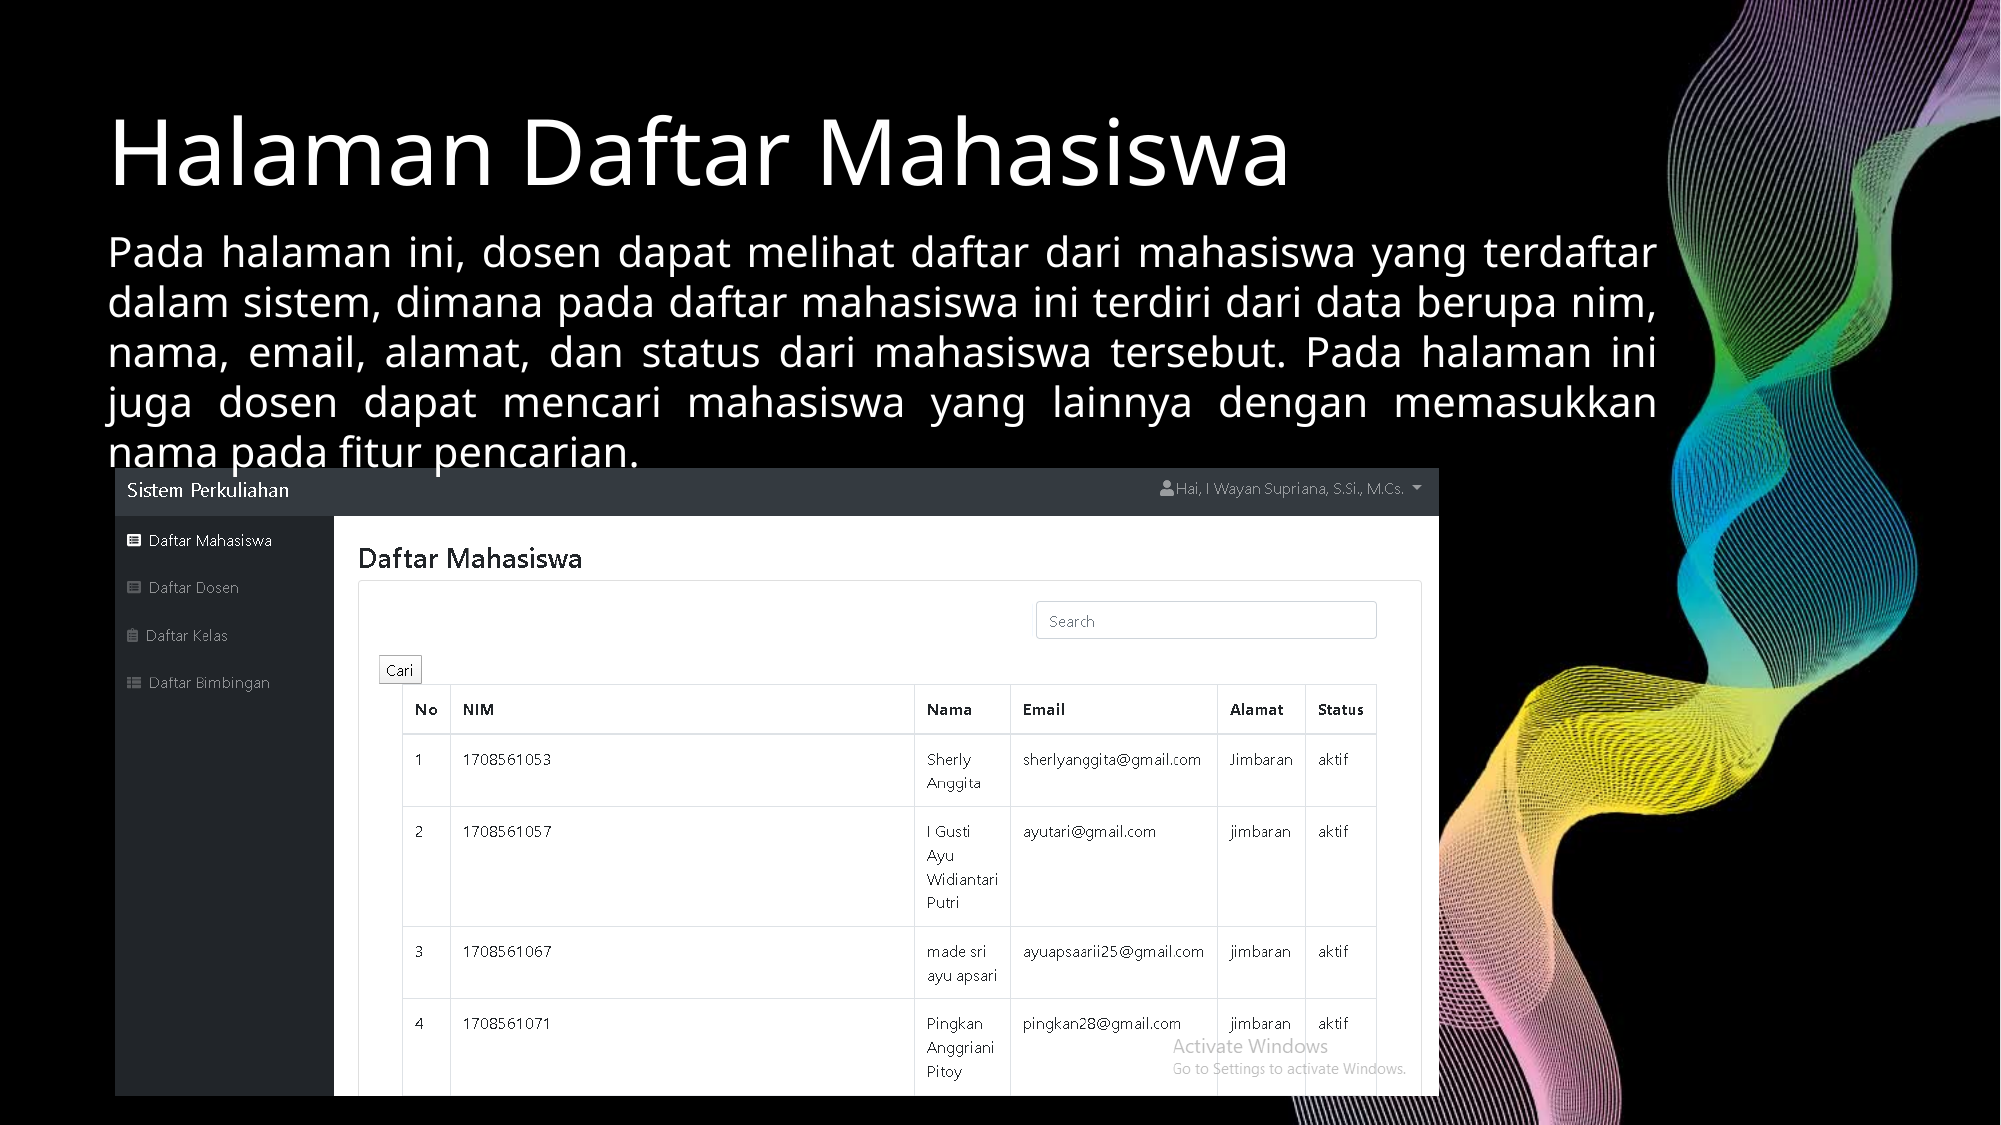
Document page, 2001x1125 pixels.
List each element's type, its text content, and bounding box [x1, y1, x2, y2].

picture [0, 0, 2001, 1125]
text_box Pada halaman ini, dosen dapat melihat daftar dari mahasiswa yang terdaftar dalam sistem, dimana pada daftar mahasiswa ini terdiri dari data berupa nim, nama, email, alamat, dan status dari mahasiswa tersebut. Pada halaman ini juga dosen dapat mencari mahasiswa yang lainnya dengan memasukkan nama pada fitur pencarian. [92, 218, 1674, 484]
text_box Halaman Daftar Mahasiswa [92, 86, 1561, 211]
